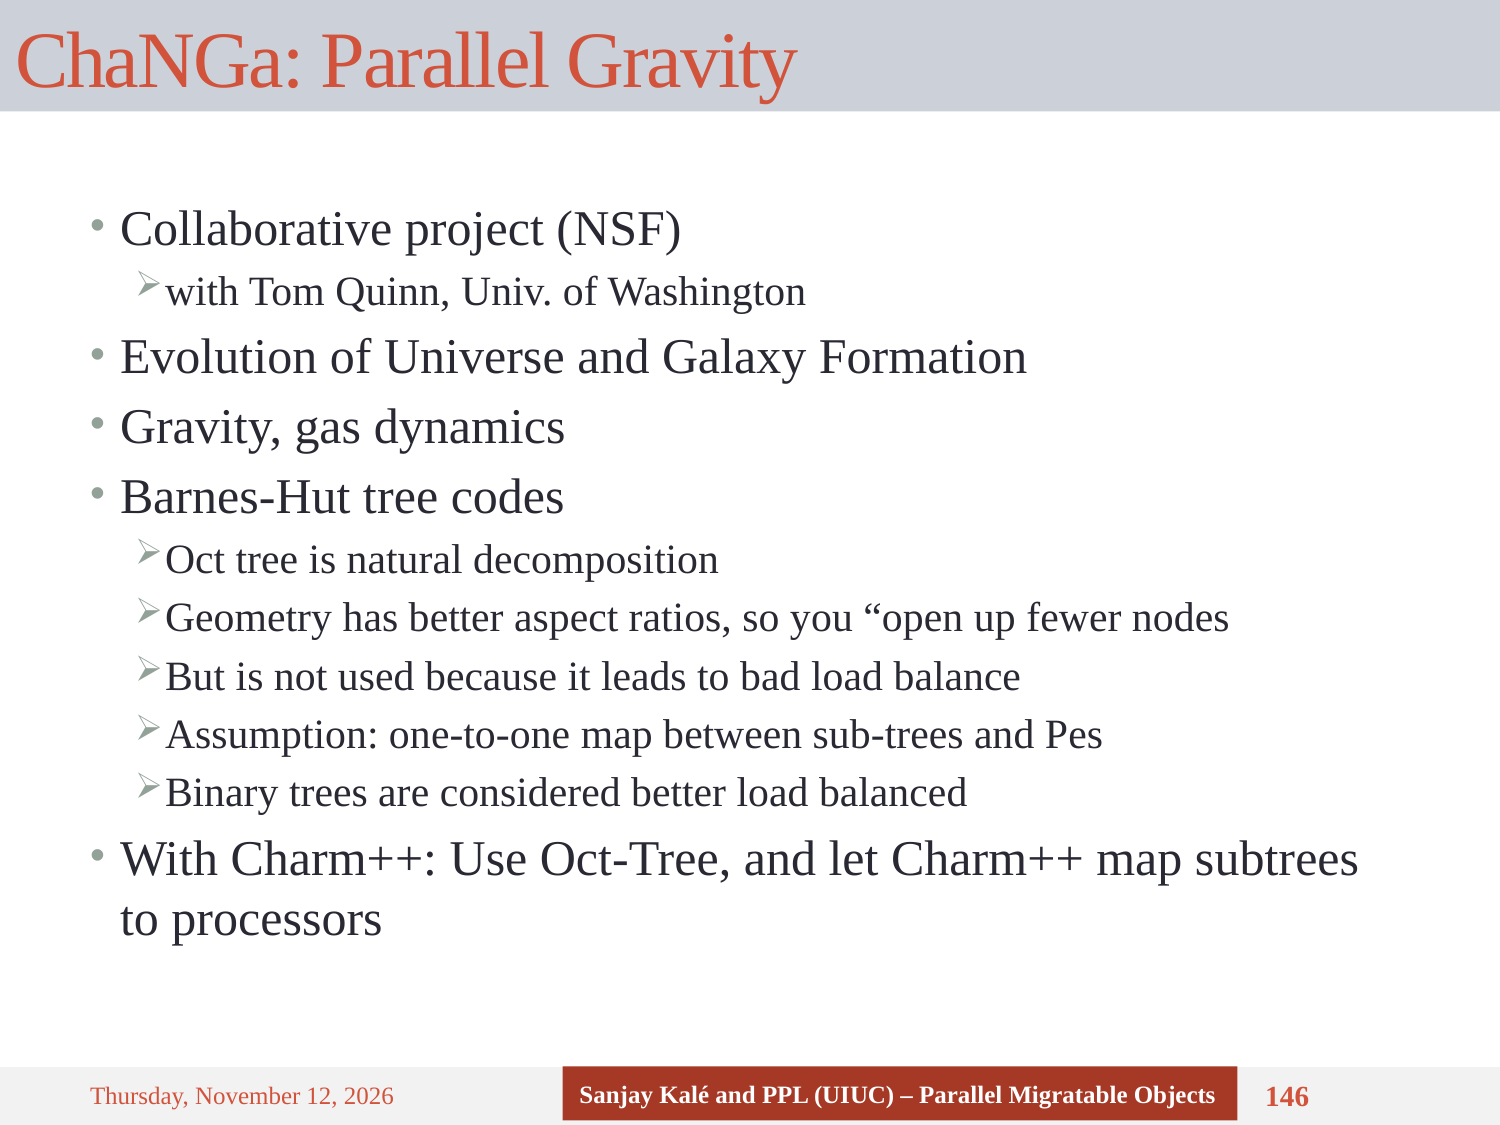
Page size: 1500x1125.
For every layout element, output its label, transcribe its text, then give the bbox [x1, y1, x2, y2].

slide_number 146 [1250, 1067, 1425, 1122]
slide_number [75, 1067, 550, 1122]
footer Sanjay Kalé and PPL (UIUC) – Parallel Migratable Objects [562, 1066, 1238, 1121]
list Collaborative project (NSF) with Tom Quinn, Univ. of Washington Evolution of Universe and Galaxy Formation Gravity, gas dynamics Barnes-Hut tree codes Oct tree is natural decomposition Geometry has better aspect ratios, so you “open up fewer nodes But is not used because it leads to bad load balance Assumption: one-to-one map between sub-trees and Pes Binary trees are considered better load balanced With Charm++: Use Oct-Tree, and let Charm++ map subtrees to processors [75, 187, 1425, 1047]
title ChaNGa: Parallel Gravity [0, 0, 1500, 112]
